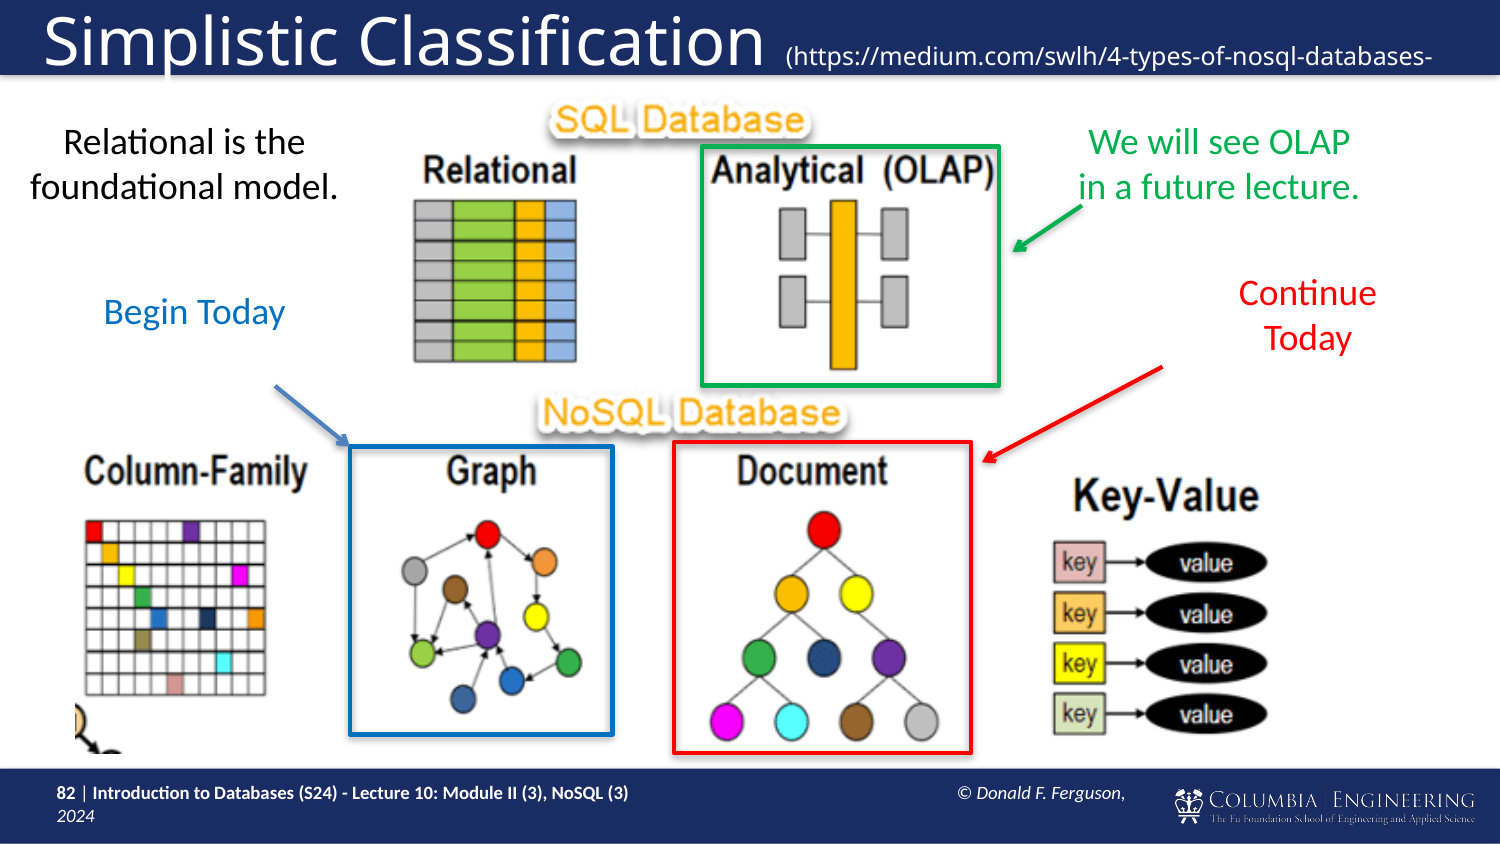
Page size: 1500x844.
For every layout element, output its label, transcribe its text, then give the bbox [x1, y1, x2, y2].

text_box We will see OLAP in a future lecture. [1320, 109, 1376, 215]
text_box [1012, 205, 1083, 253]
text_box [981, 366, 1163, 463]
title Simplistic Classification (https://medium.com/swlh/4-types-of-nosql-databases-d88ad21f7d3b) [28, 0, 1450, 73]
text_box Relational is the foundational model. [15, 109, 69, 215]
picture [74, 90, 1316, 754]
text_box Continue Today [1320, 260, 1393, 366]
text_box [274, 385, 351, 448]
